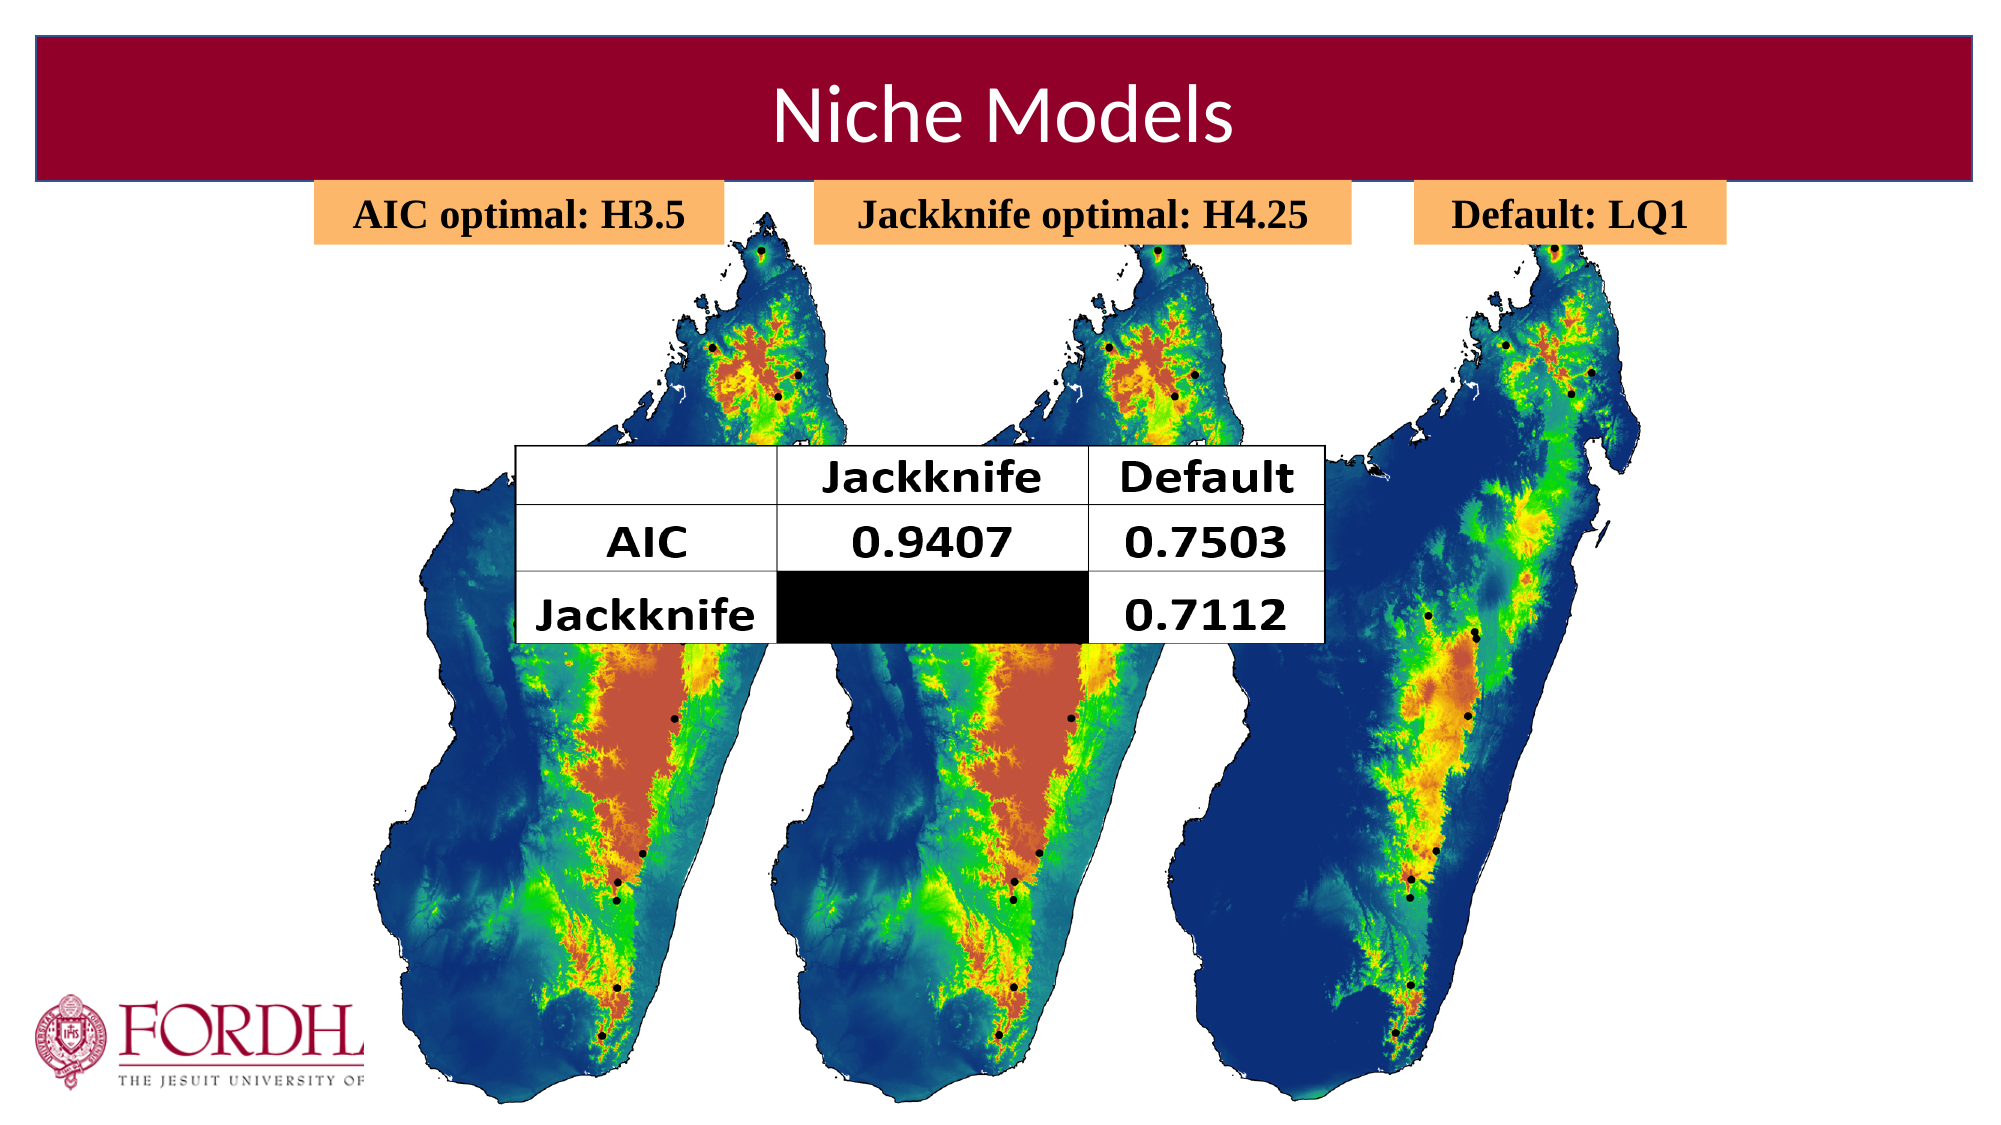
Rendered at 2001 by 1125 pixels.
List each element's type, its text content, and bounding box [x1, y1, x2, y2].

text_box Niche Models [35, 35, 1973, 182]
text_box AIC optimal: H3.5 [314, 179, 725, 245]
picture [35, 206, 1658, 1108]
text_box Default: LQ1 [1414, 179, 1727, 245]
text_box Jackknife optimal: H4.25 [814, 179, 1352, 206]
